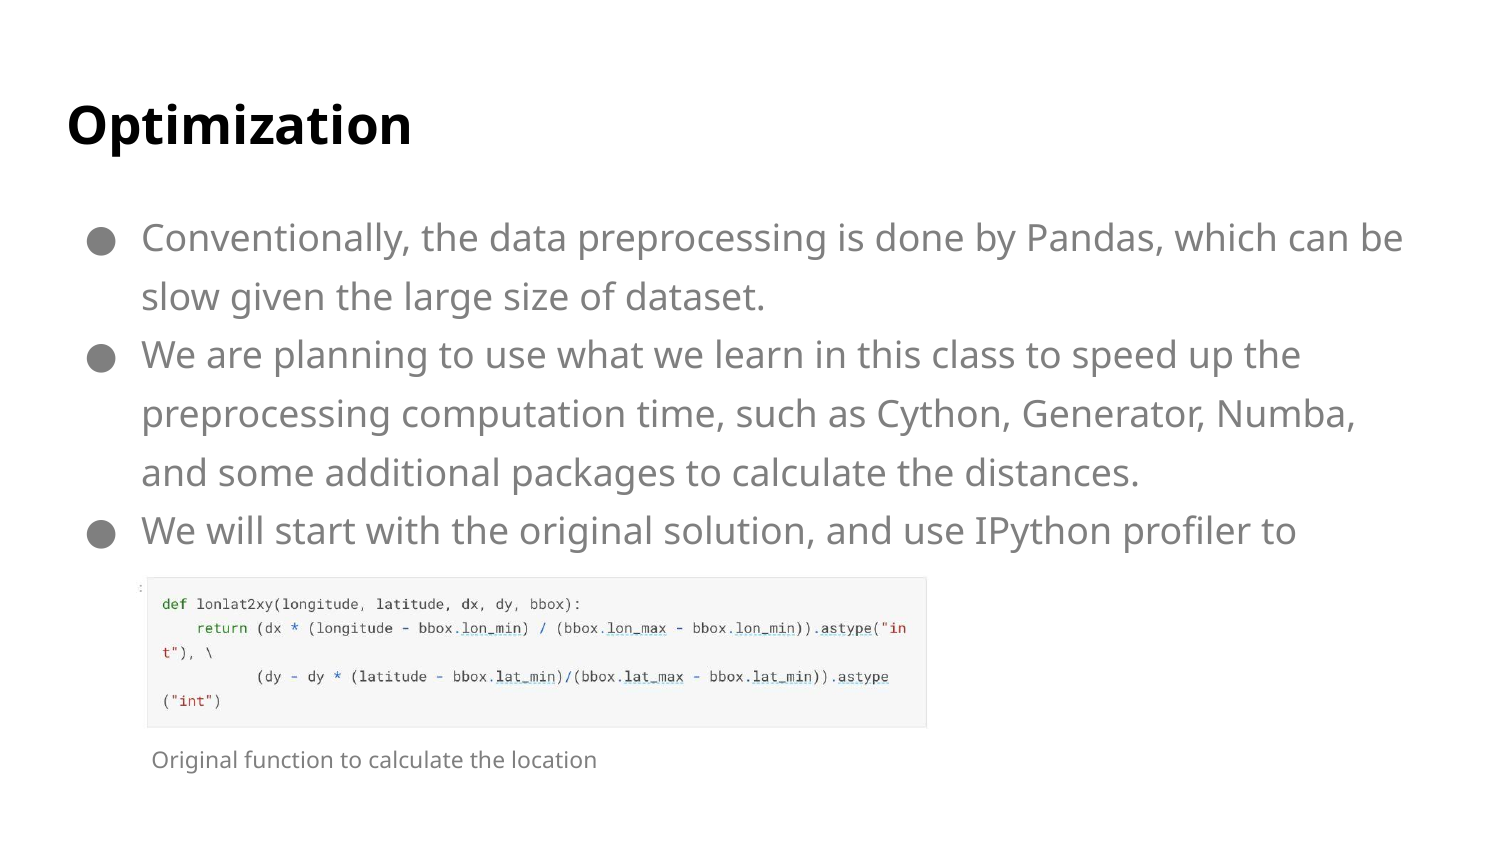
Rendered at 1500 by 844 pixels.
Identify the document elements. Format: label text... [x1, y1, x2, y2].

title Optimization [51, 72, 1449, 176]
list Conventionally, the data preprocessing is done by Pandas, which can be slow given the large size of dataset. We are planning to use what we learn in this class to speed up the preprocessing computation time, such as Cython, Generator, Numba, and some additional packages to calculate the distances. We will start with the original solution, and use IPython profiler to diagnose the part that runs slow. [51, 189, 1449, 750]
text_box Original function to calculate the location [136, 757, 667, 788]
picture [136, 559, 940, 750]
